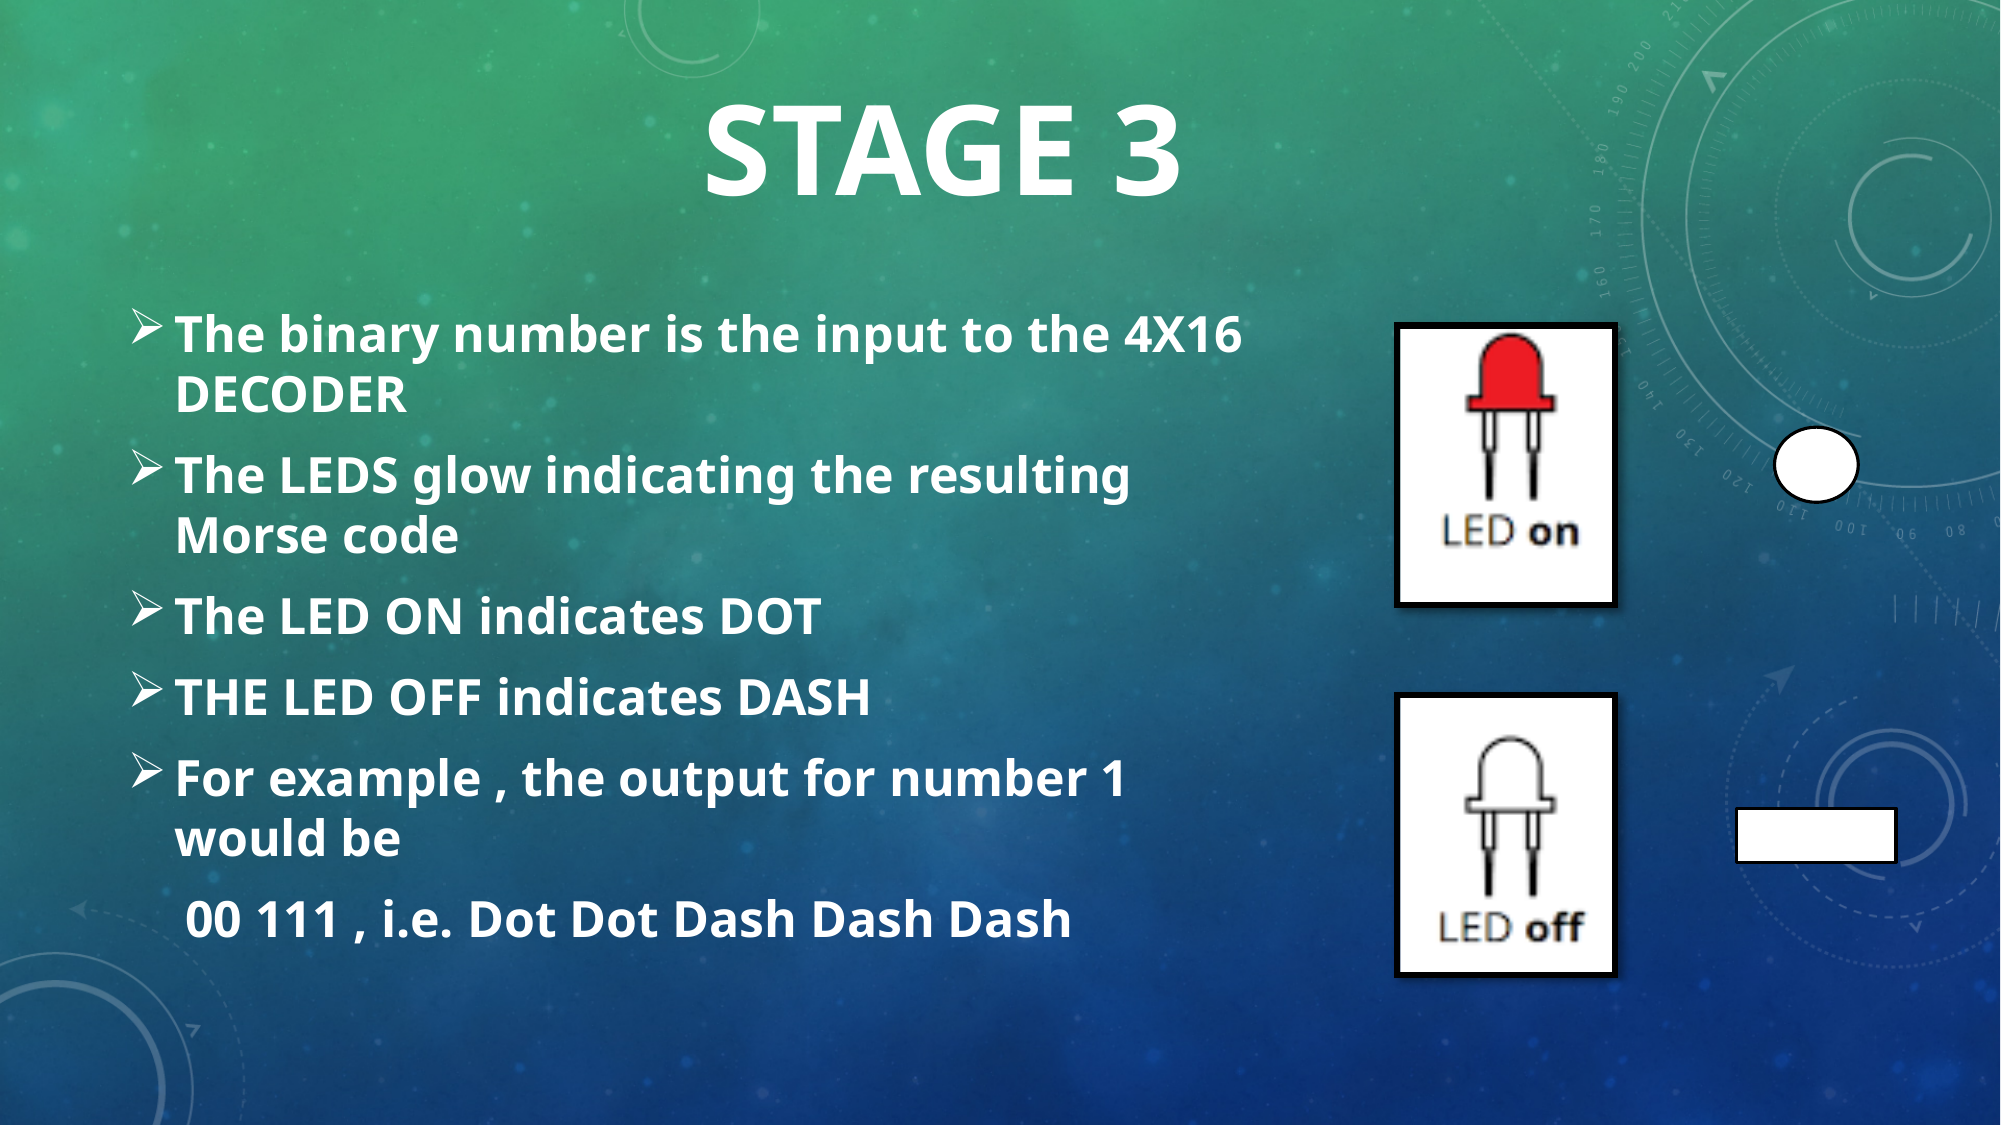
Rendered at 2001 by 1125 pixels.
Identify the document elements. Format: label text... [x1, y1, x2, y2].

text_box [1772, 425, 1860, 504]
text_box [1735, 807, 1898, 864]
picture [0, 0, 2001, 1125]
list The binary number is the input to the 4X16 DECODER The LEDS glow indicating the resulting Morse code The LED ON indicates DOT THE LED OFF indicates DASH For example , the output for number 1 would be 00 111 , i.e. Dot Dot Dash Dash Dash [112, 295, 1312, 997]
title STAGE 3 [112, 57, 1775, 232]
